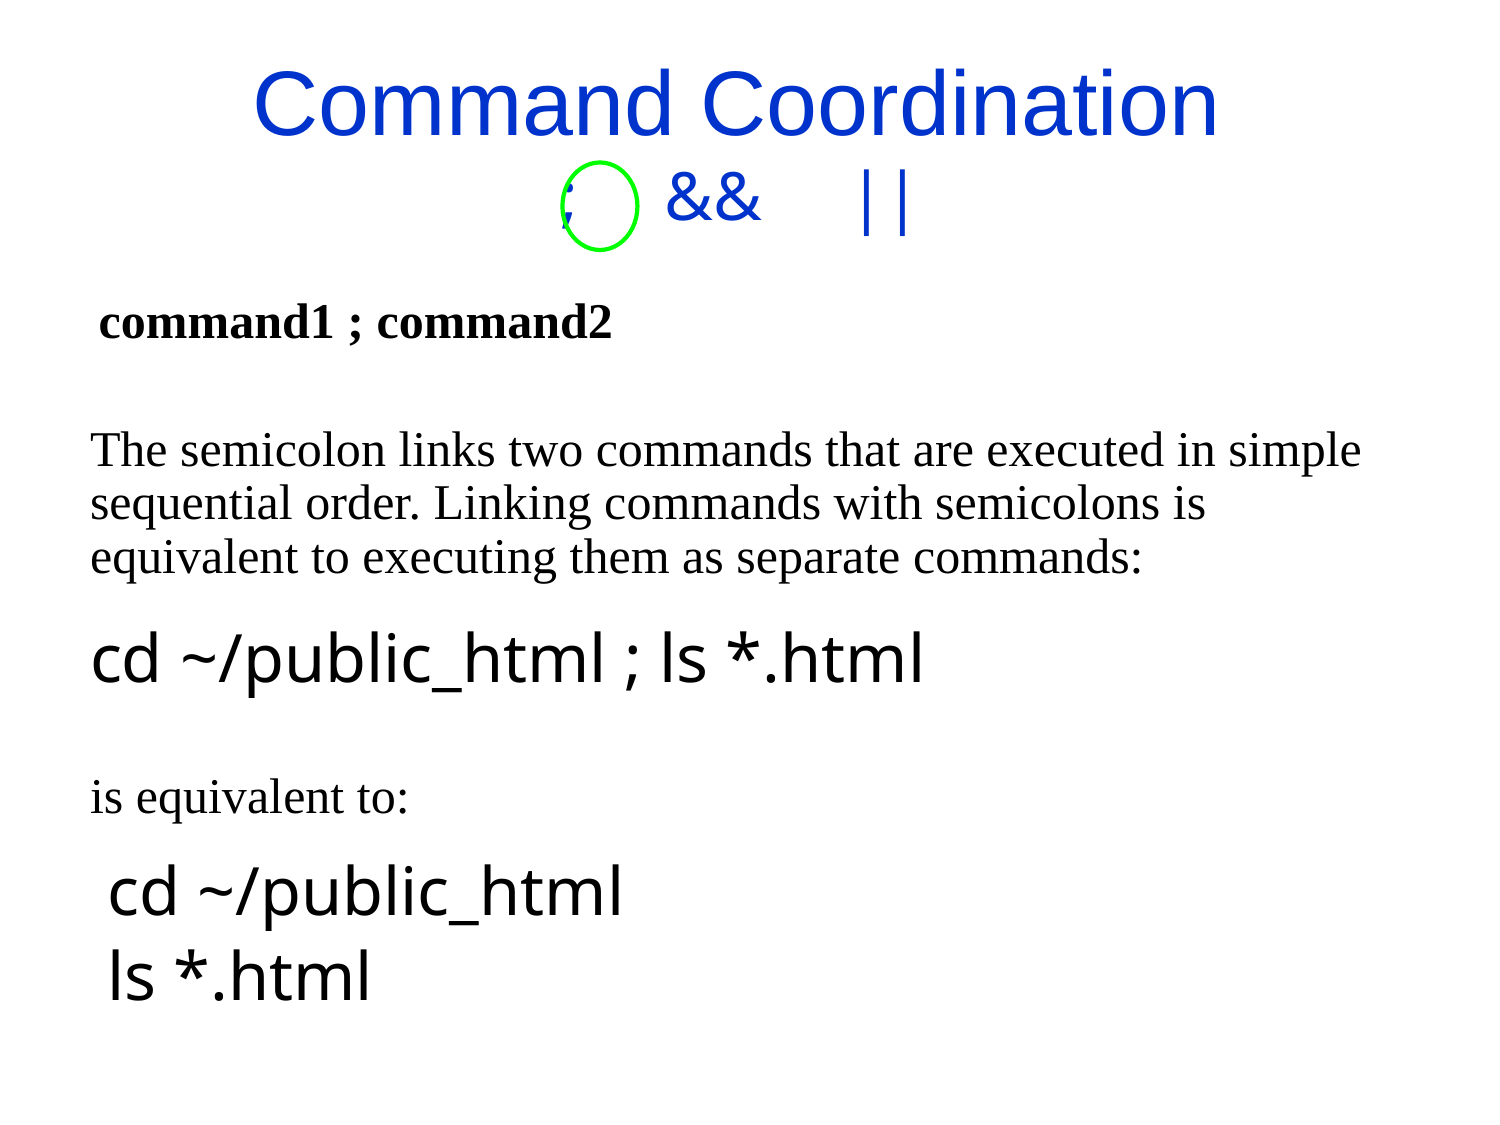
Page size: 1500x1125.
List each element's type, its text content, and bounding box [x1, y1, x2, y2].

title Command Coordination ; && || [74, 44, 1426, 233]
text_box [560, 160, 640, 253]
list command1 ; command2 The semicolon links two commands that are executed in simple sequential order. Linking commands with semicolons is equivalent to executing them as separate commands: cd ~/public_html ; ls *.html is equivalent to: cd ~/public_html ls *.html [74, 287, 1388, 1051]
